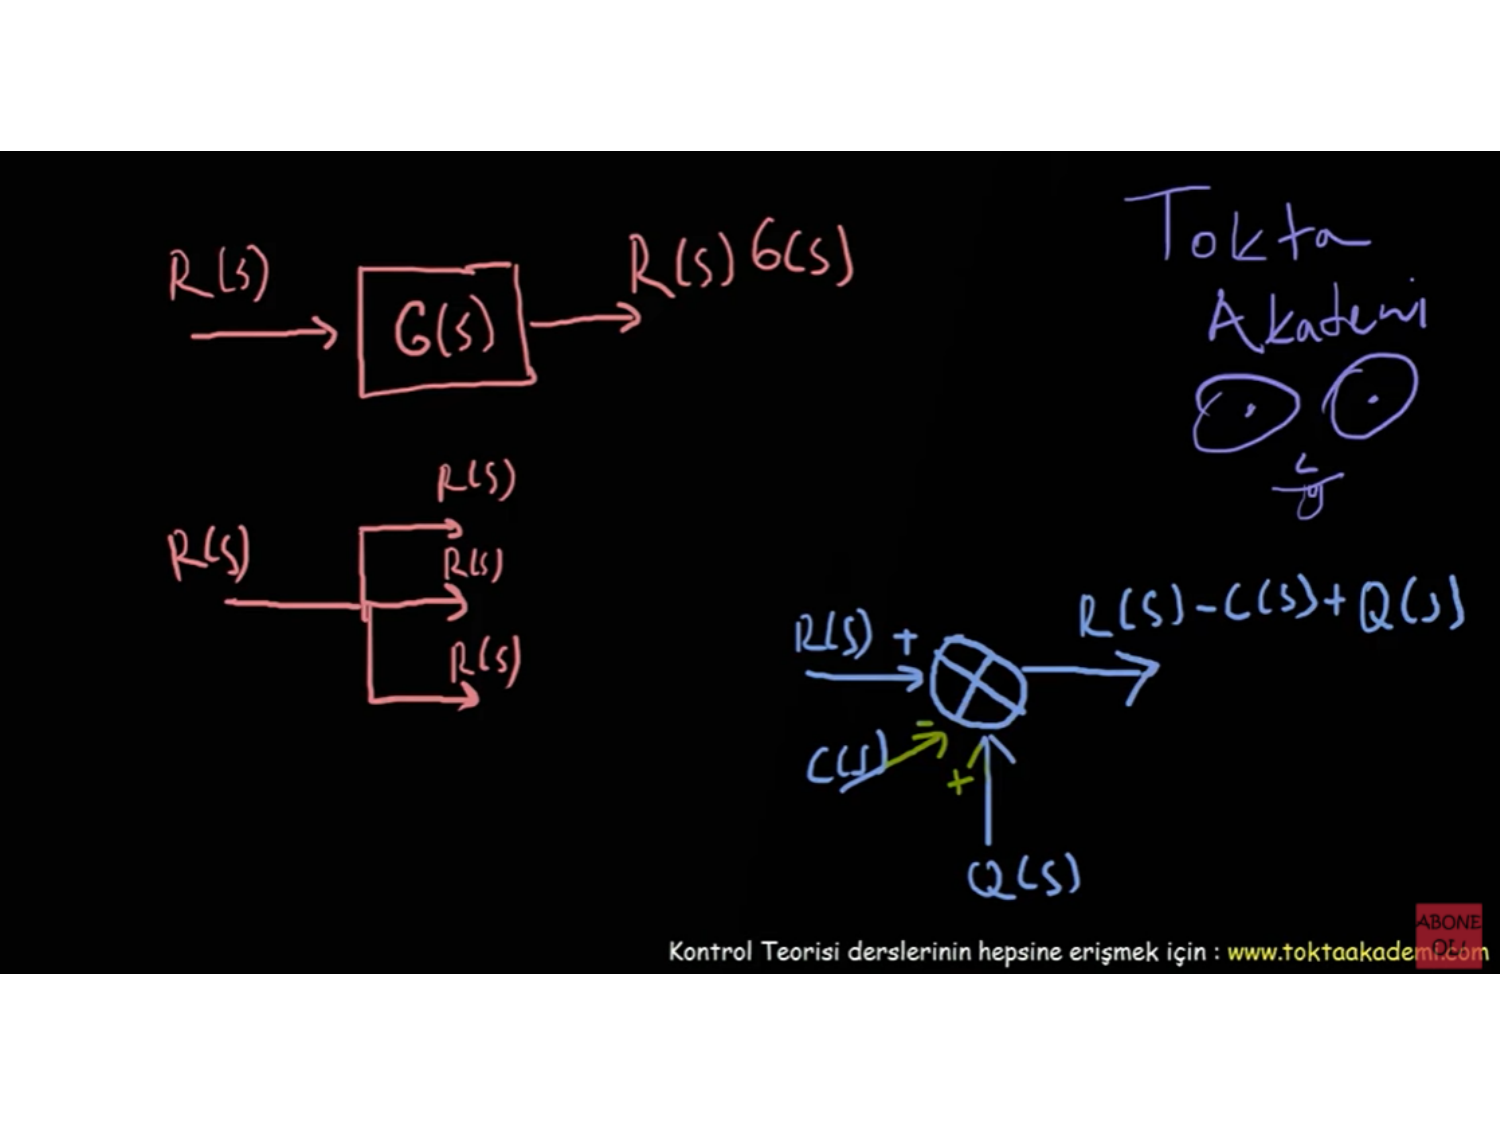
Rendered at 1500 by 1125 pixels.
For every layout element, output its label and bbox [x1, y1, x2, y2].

picture [0, 151, 1500, 974]
